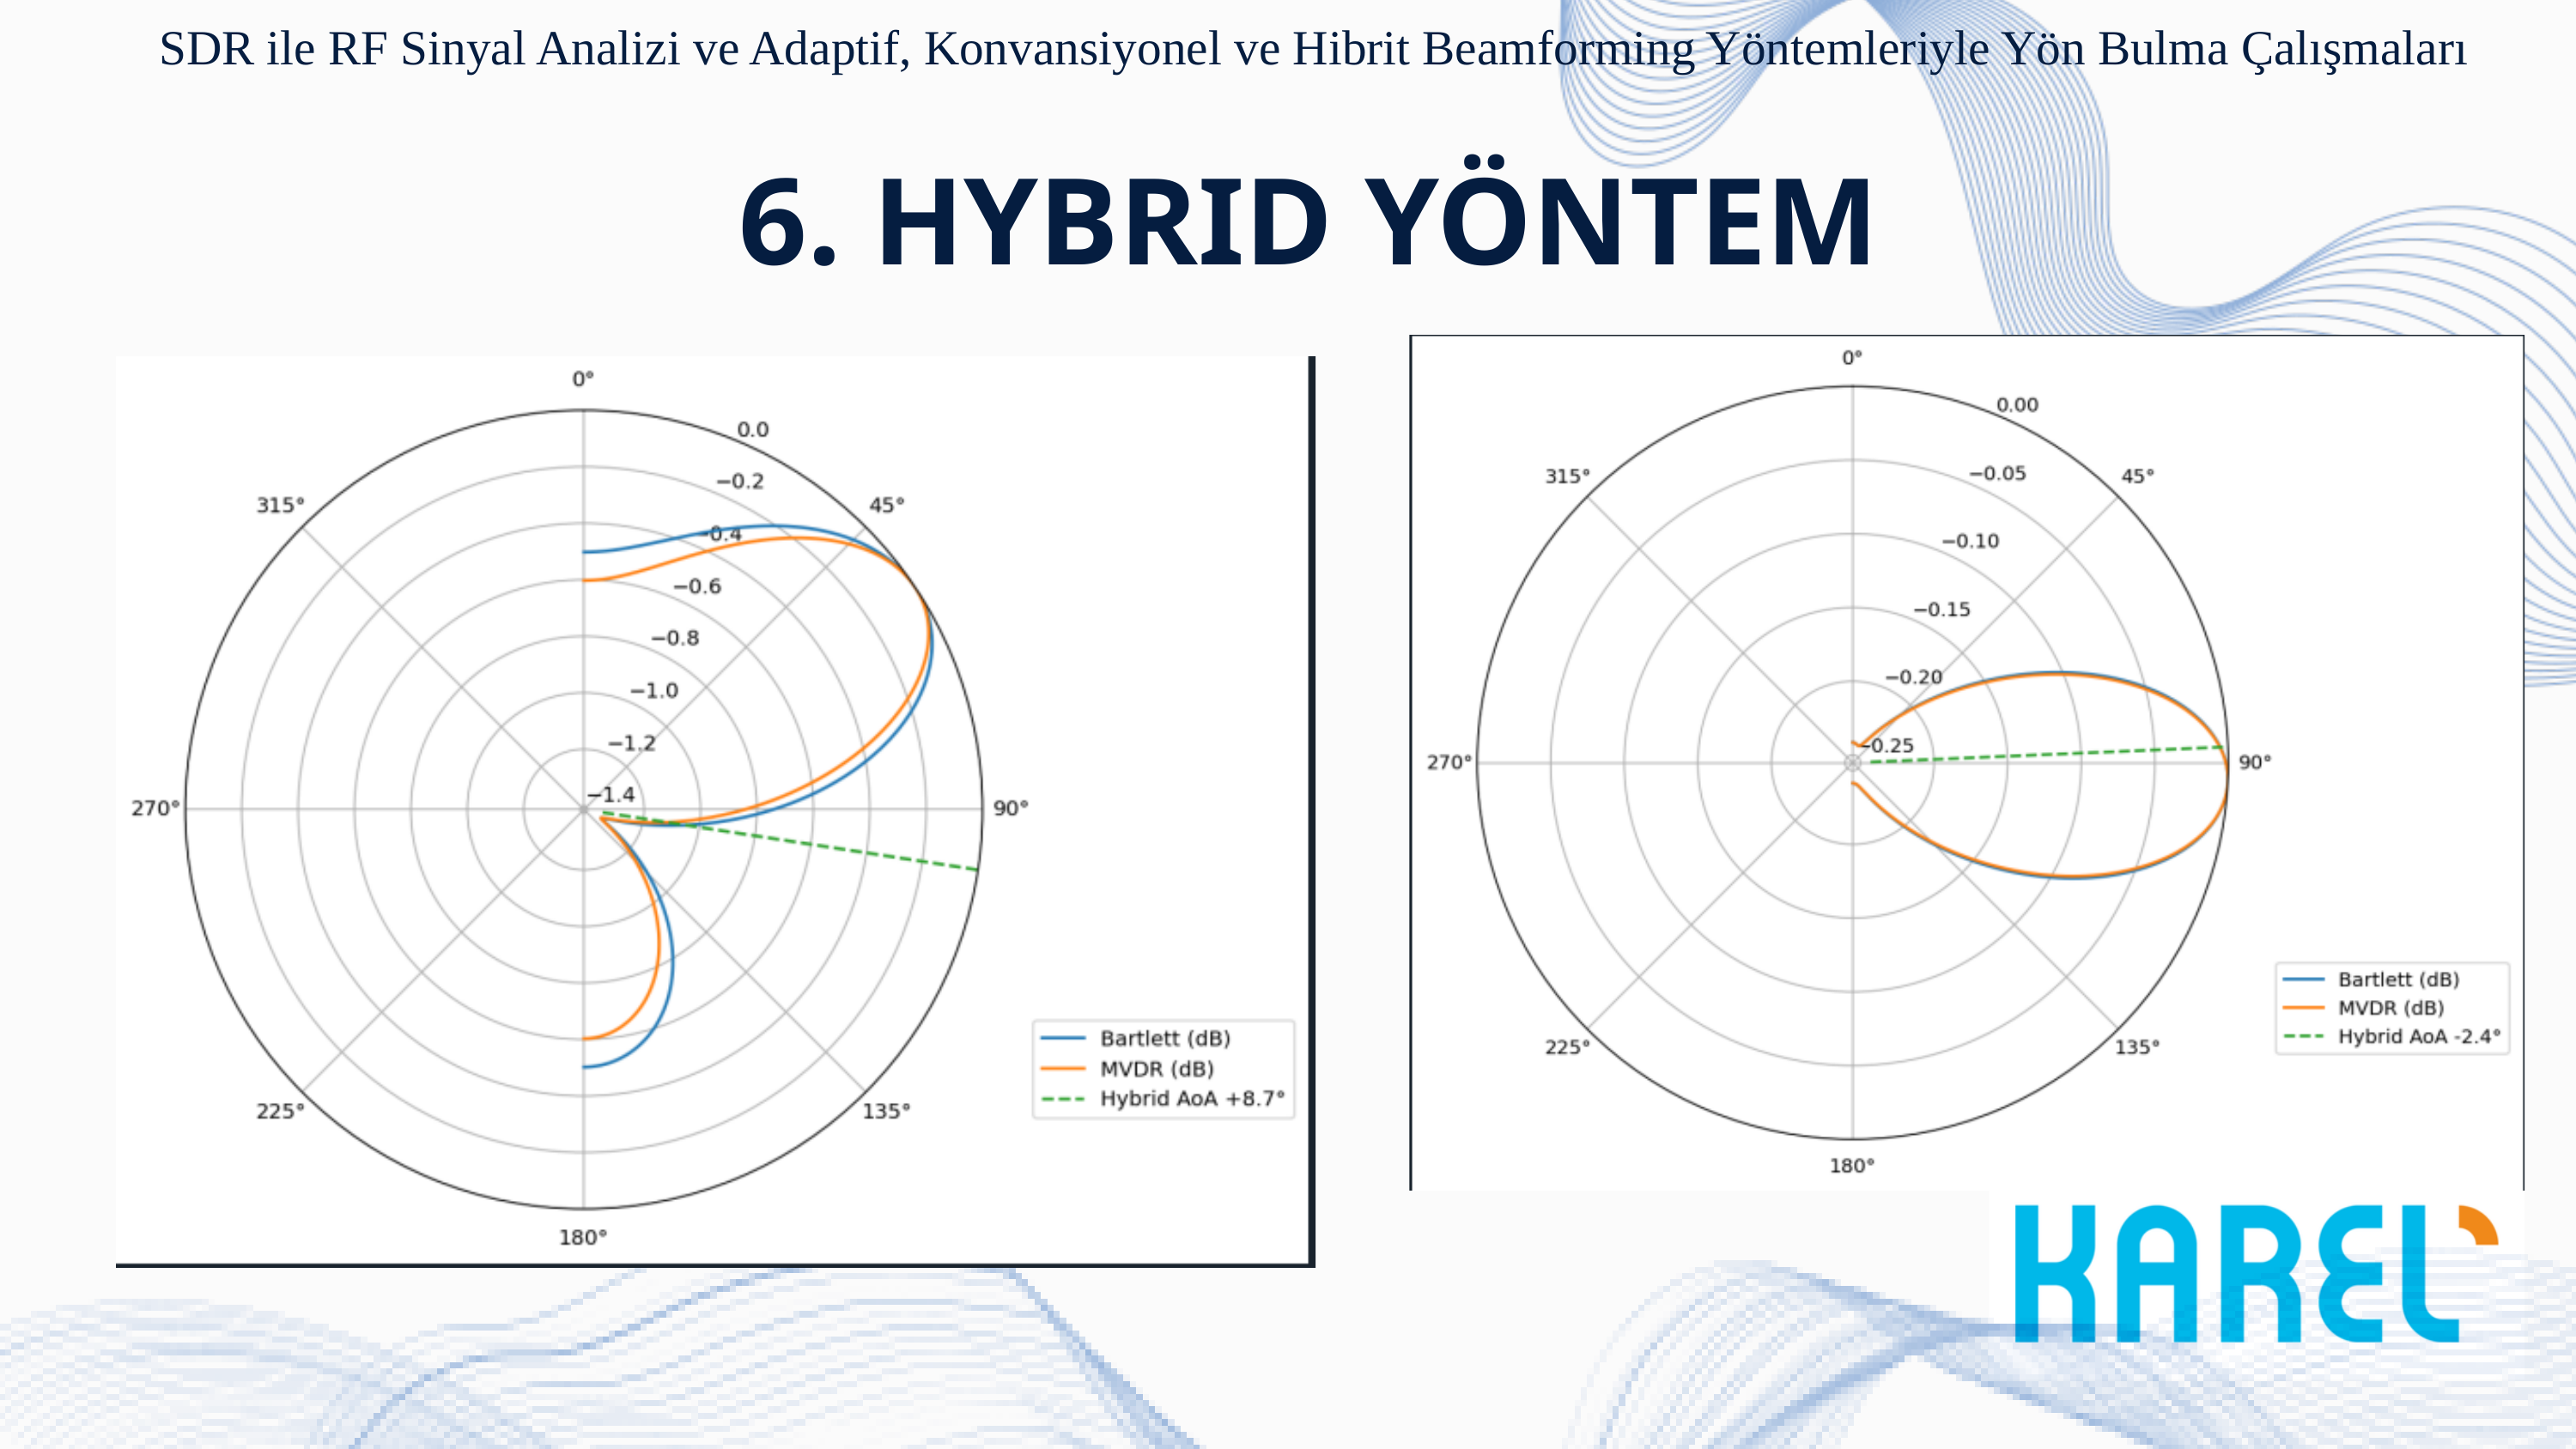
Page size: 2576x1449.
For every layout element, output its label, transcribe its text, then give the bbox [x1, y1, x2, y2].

text_box [1236, 0, 2576, 6]
text_box [116, 356, 1316, 1268]
text_box [1236, 289, 2576, 703]
text_box [1409, 335, 2525, 1191]
text_box [0, 1216, 2576, 1449]
text_box SDR ile RF Sinyal Analizi ve Adaptif, Konvansiyonel ve Hibrit Beamforming Yöntemleriyle Yön Bulma Çalışmaları [0, 6, 2576, 162]
text_box [1989, 1191, 2525, 1216]
text_box 6. HYBRID YÖNTEM [738, 162, 2576, 289]
